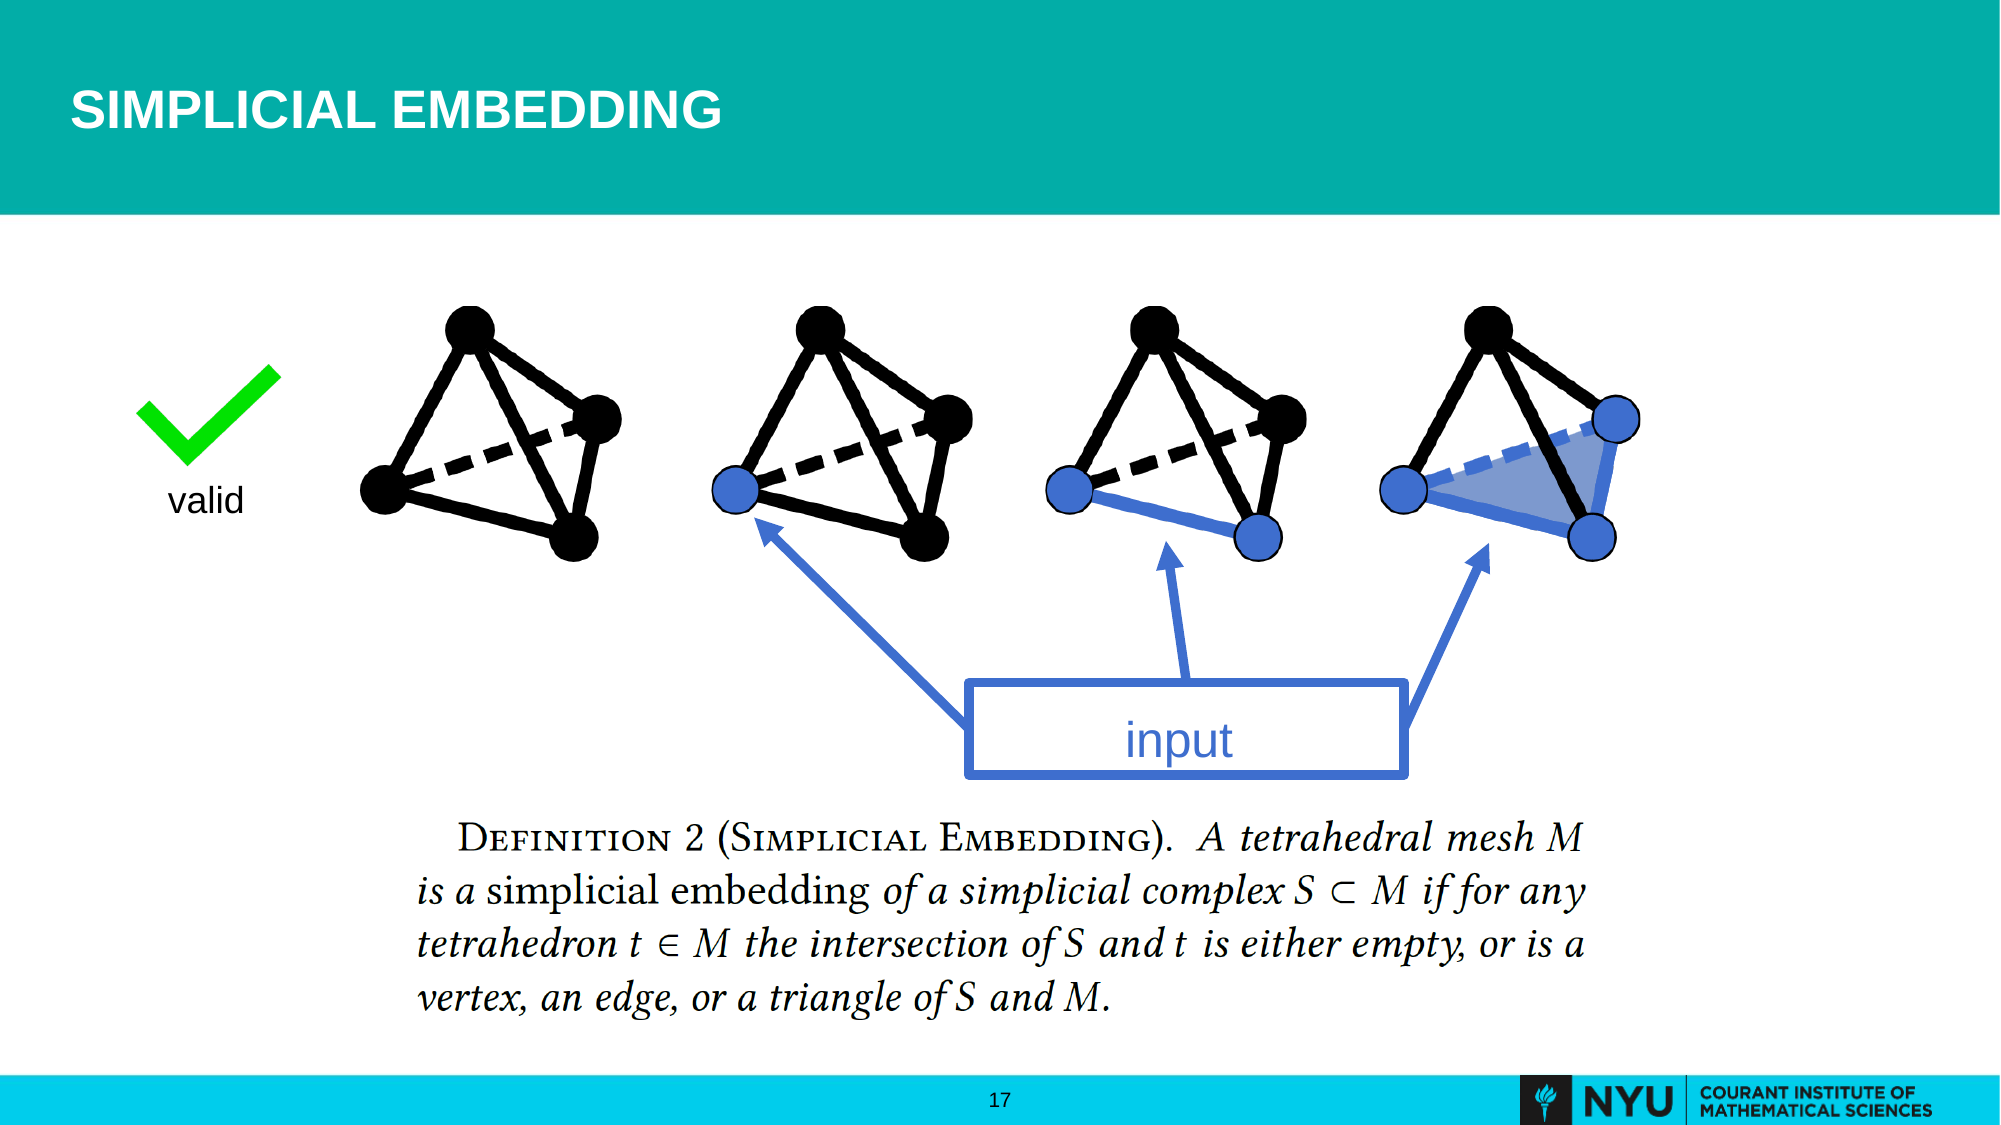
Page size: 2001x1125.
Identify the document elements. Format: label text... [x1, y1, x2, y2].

slide_number 17 [774, 1073, 1225, 1125]
picture [0, 0, 2000, 1125]
text_box valid [157, 490, 260, 529]
title Simplicial Embedding [70, 0, 1392, 214]
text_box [754, 517, 1489, 772]
